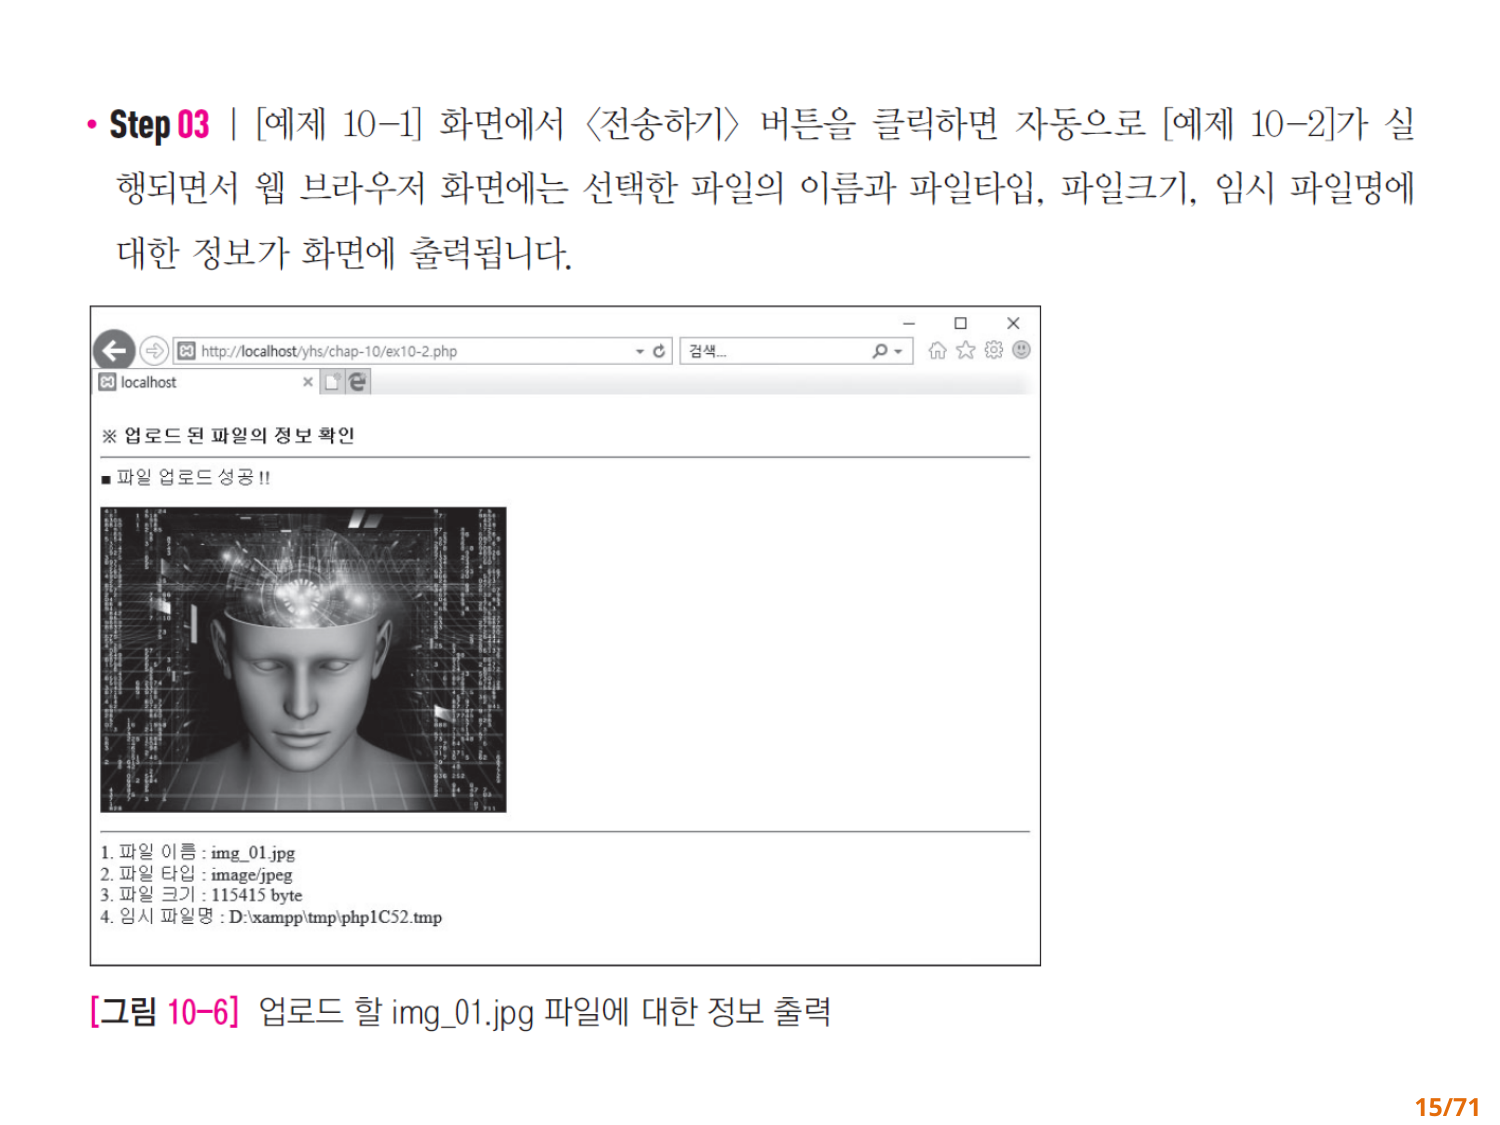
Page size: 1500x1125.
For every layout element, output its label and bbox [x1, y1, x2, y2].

text_box [71, 89, 1436, 1049]
